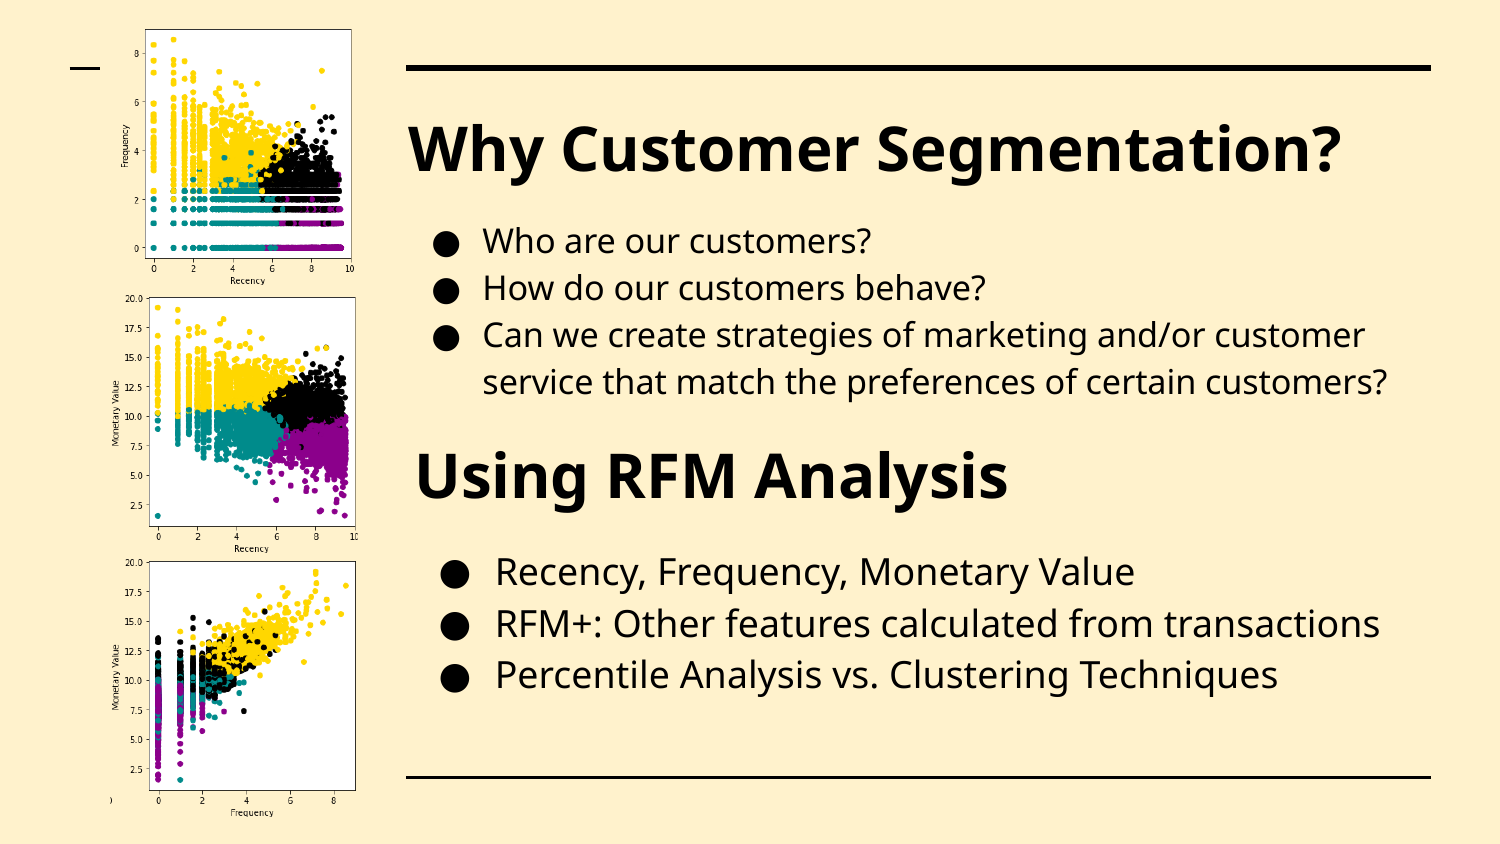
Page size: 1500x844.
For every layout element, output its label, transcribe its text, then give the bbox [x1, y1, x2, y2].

list Who are our customers? How do our customers behave? Can we create strategies of marketing and/or customer service that match the preferences of certain customers? [399, 198, 1437, 421]
list Recency, Frequency, Monetary Value RFM+: Other features calculated from transactions Percentile Analysis vs. Clustering Techniques [404, 526, 1442, 771]
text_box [109, 21, 360, 823]
title Why Customer Segmentation? [393, 94, 1431, 199]
title Using RFM Analysis [399, 421, 1437, 527]
